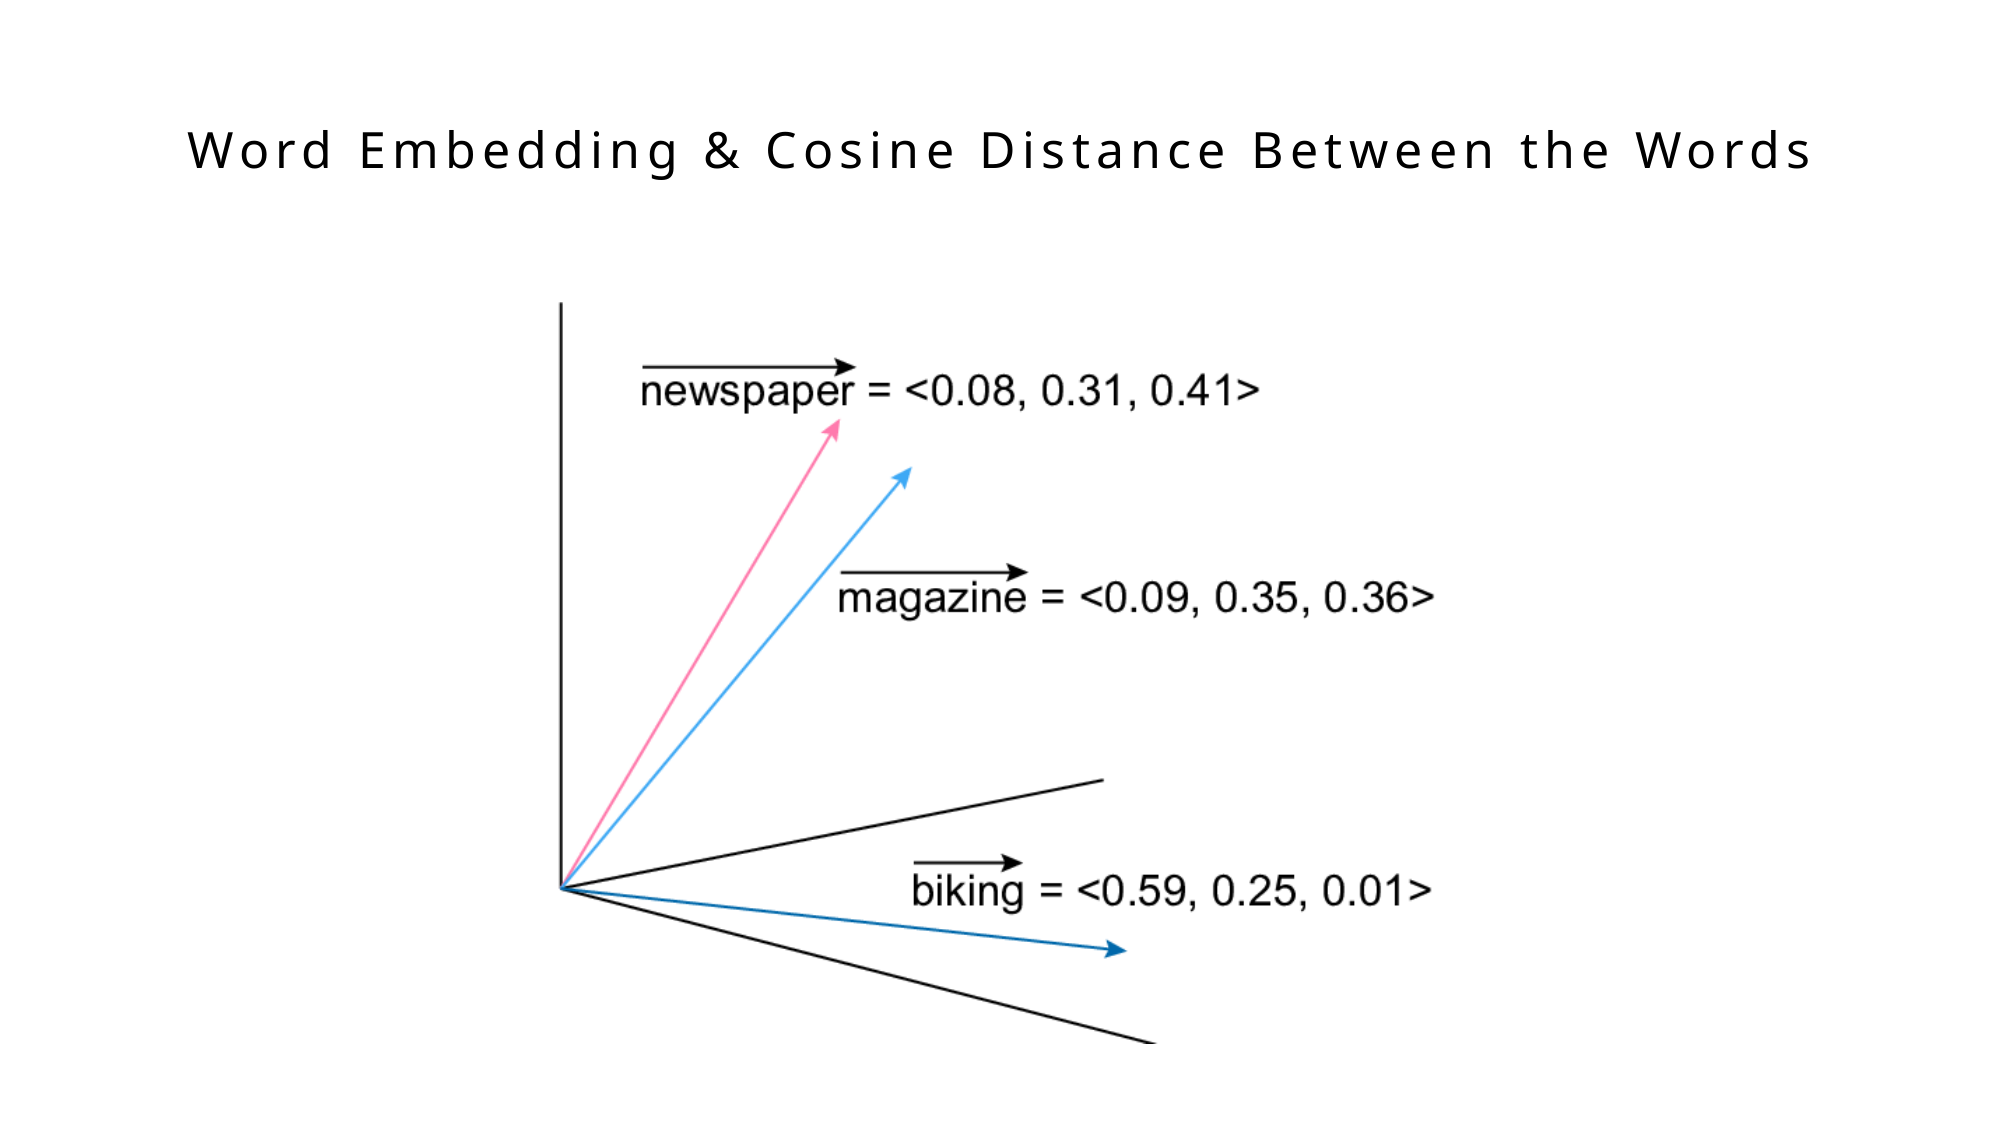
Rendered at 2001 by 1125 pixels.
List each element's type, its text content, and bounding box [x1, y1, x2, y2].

text_box Word Embedding & Cosine Distance Between the Words [87, 117, 1913, 270]
picture [556, 302, 1444, 1044]
